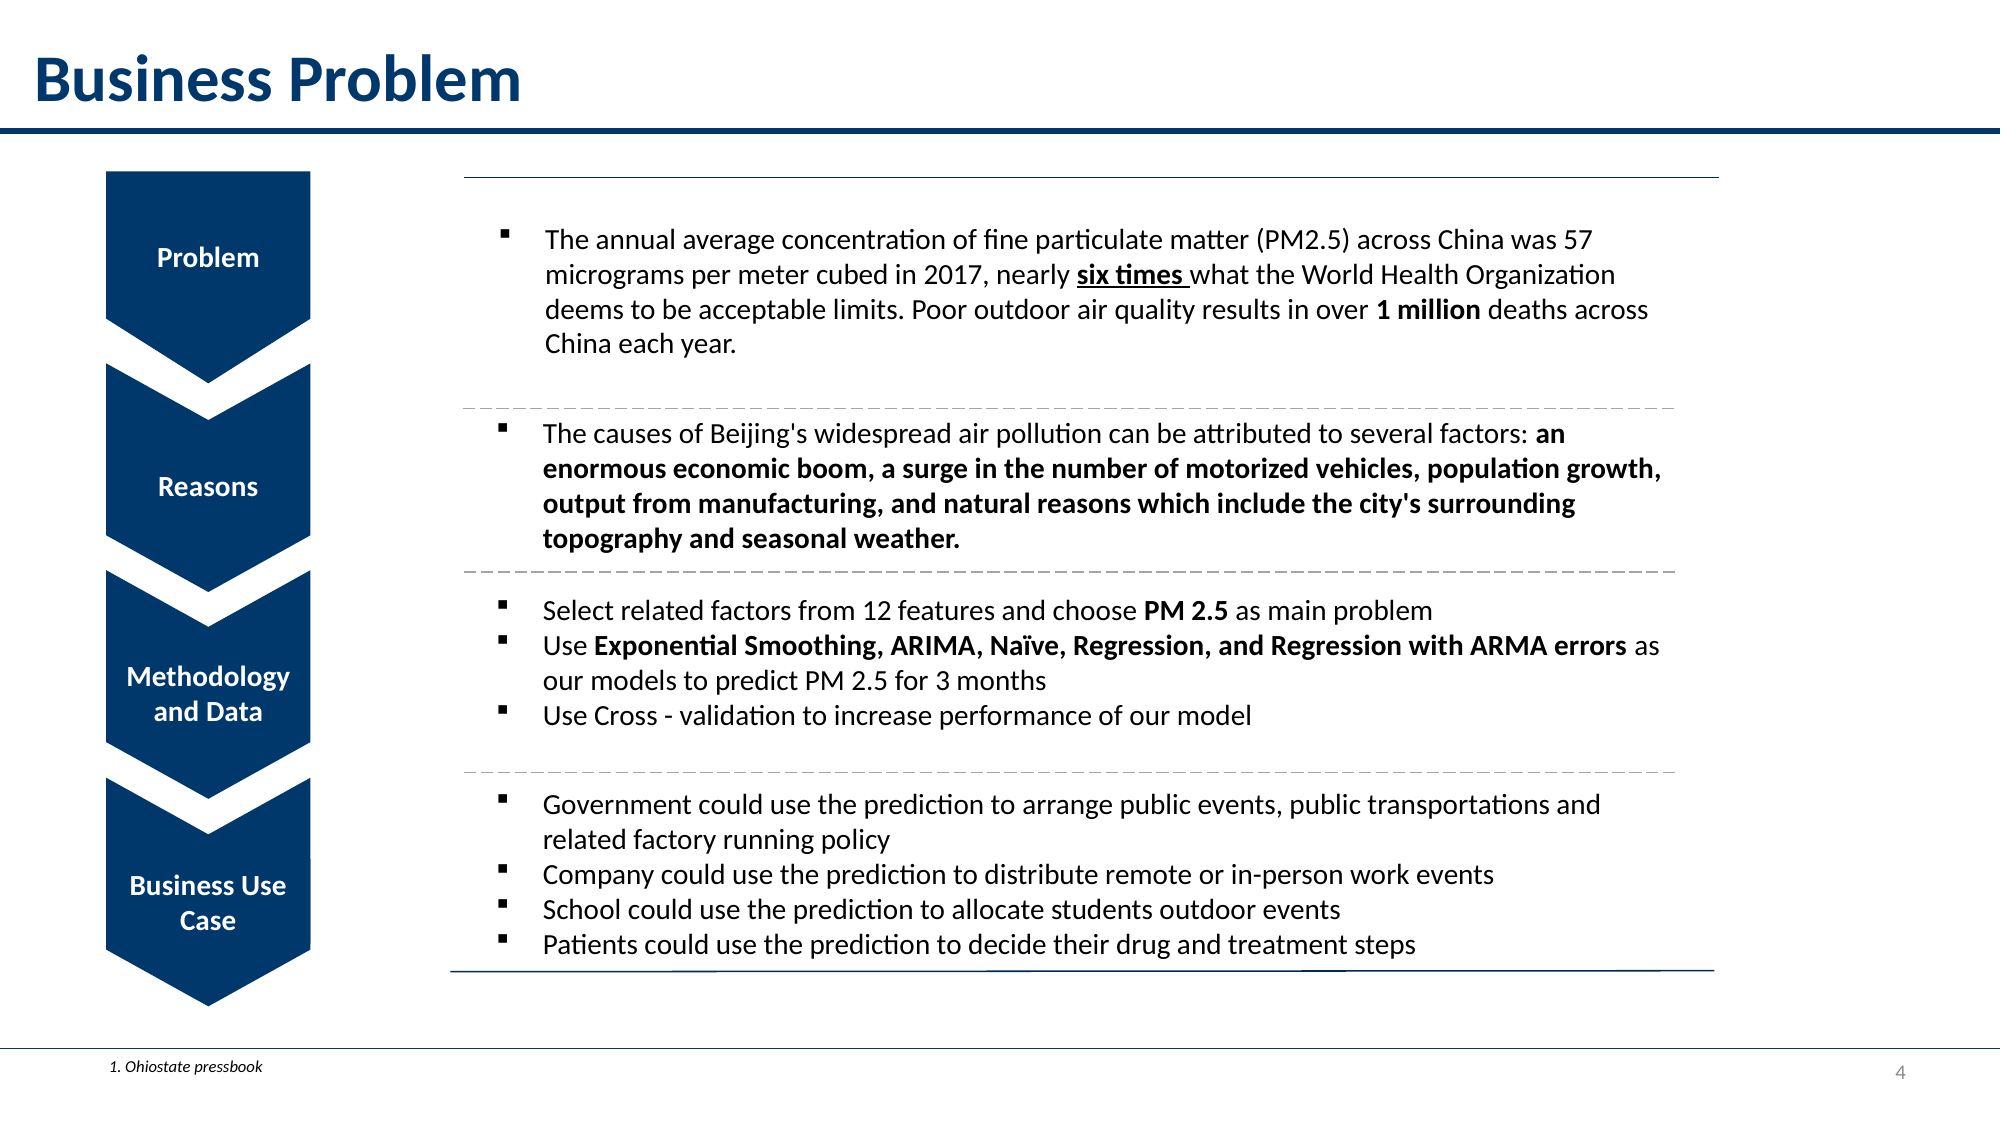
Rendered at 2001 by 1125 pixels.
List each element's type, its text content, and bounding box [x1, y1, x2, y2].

slide_number 4 [1884, 1058, 1917, 1084]
list 1. Ohiostate pressbook [71, 1058, 1713, 1077]
text_box Government could use the prediction to arrange public events, public transportations and related factory running policy Company could use the prediction to distribute remote or in-person work events School could use the prediction to allocate students outdoor events Patients could use the prediction to decide their drug and treatment steps [496, 785, 1660, 962]
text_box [106, 777, 311, 1007]
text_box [106, 570, 311, 777]
text_box The causes of Beijing's widespread air pollution can be attributed to several factors: an enormous economic boom, a surge in the number of motorized vehicles, population growth, output from manufacturing, and natural reasons which include the city's surrounding topography and seasonal weather. [496, 414, 1669, 563]
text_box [106, 363, 311, 570]
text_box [106, 171, 311, 363]
text_box Business Problem [19, 27, 539, 123]
text_box Select related factors from 12 features and choose PM 2.5 as main problem Use Exponential Smoothing, ARIMA, Naïve, Regression, and Regression with ARMA errors as our models to predict PM 2.5 for 3 months Use Cross - validation to increase performance of our model [496, 591, 1678, 734]
text_box The annual average concentration of fine particulate matter (PM2.5) across China was 57 micrograms per meter cubed in 2017, nearly six times what the World Health Organization deems to be acceptable limits. Poor outdoor air quality results in over 1 million deaths across China each year. [498, 185, 1701, 395]
